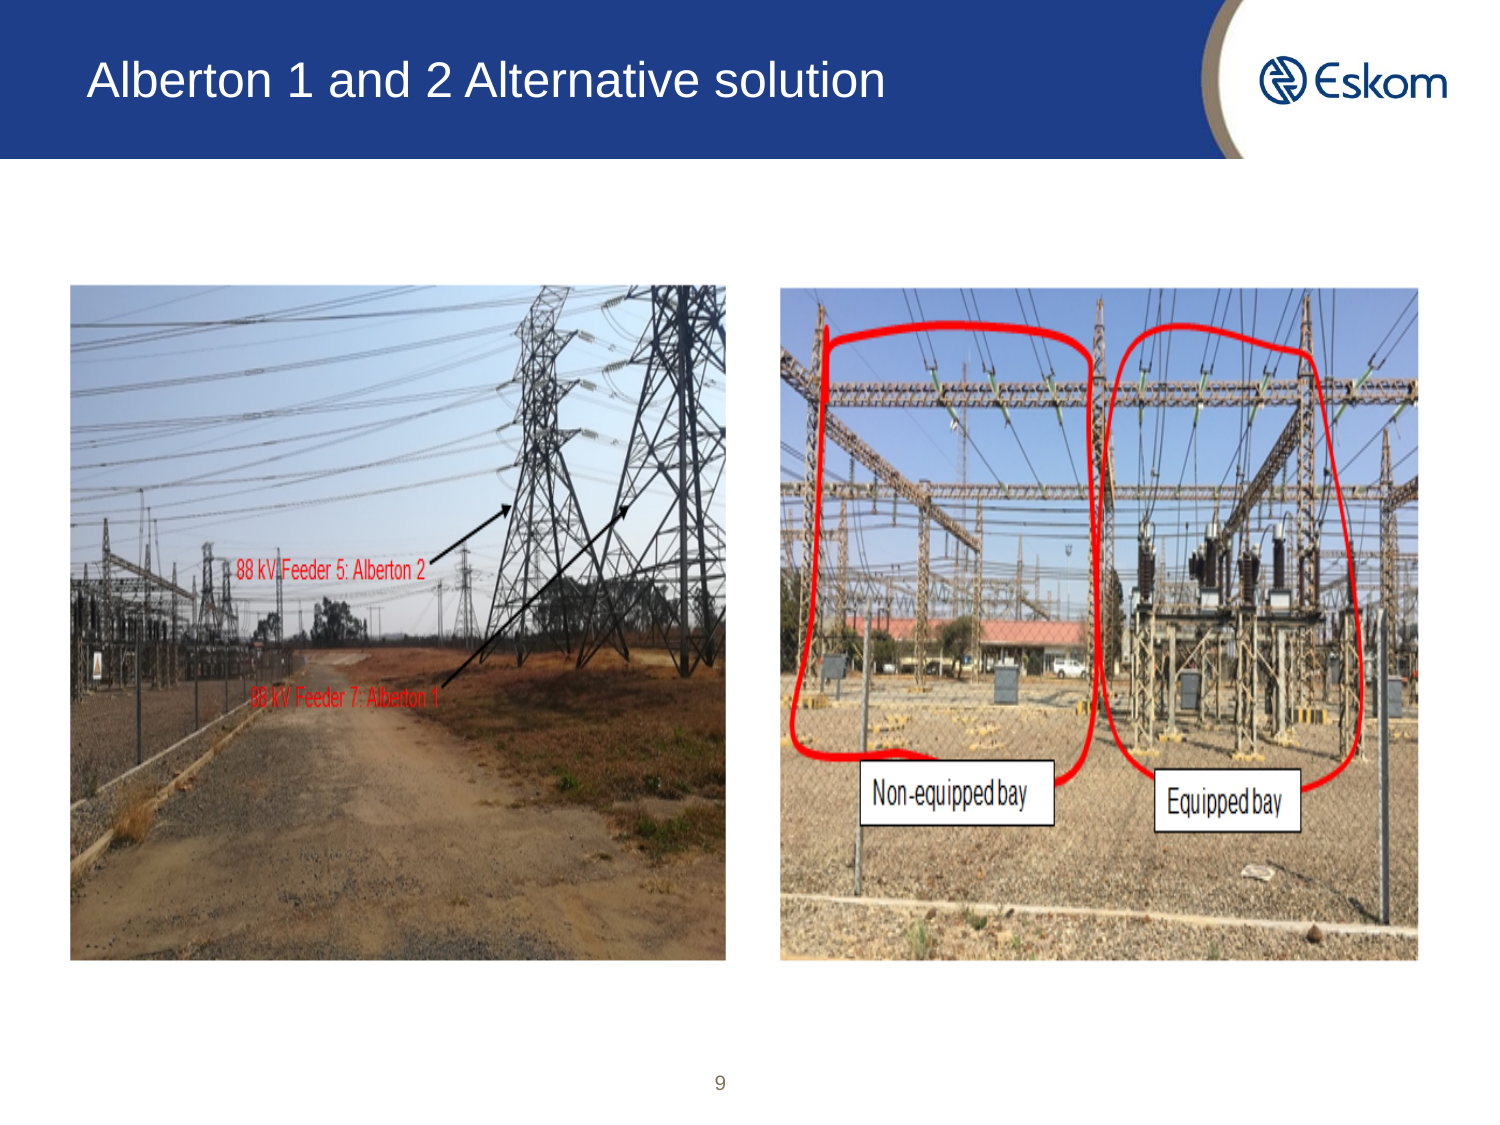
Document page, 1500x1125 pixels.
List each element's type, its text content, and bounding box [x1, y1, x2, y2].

picture [0, 0, 1246, 159]
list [66, 280, 730, 972]
slide_number 9 [643, 1058, 798, 1103]
picture [777, 280, 1423, 972]
title Alberton 1 and 2 Alternative solution [71, 27, 1142, 137]
picture [1257, 55, 1450, 105]
